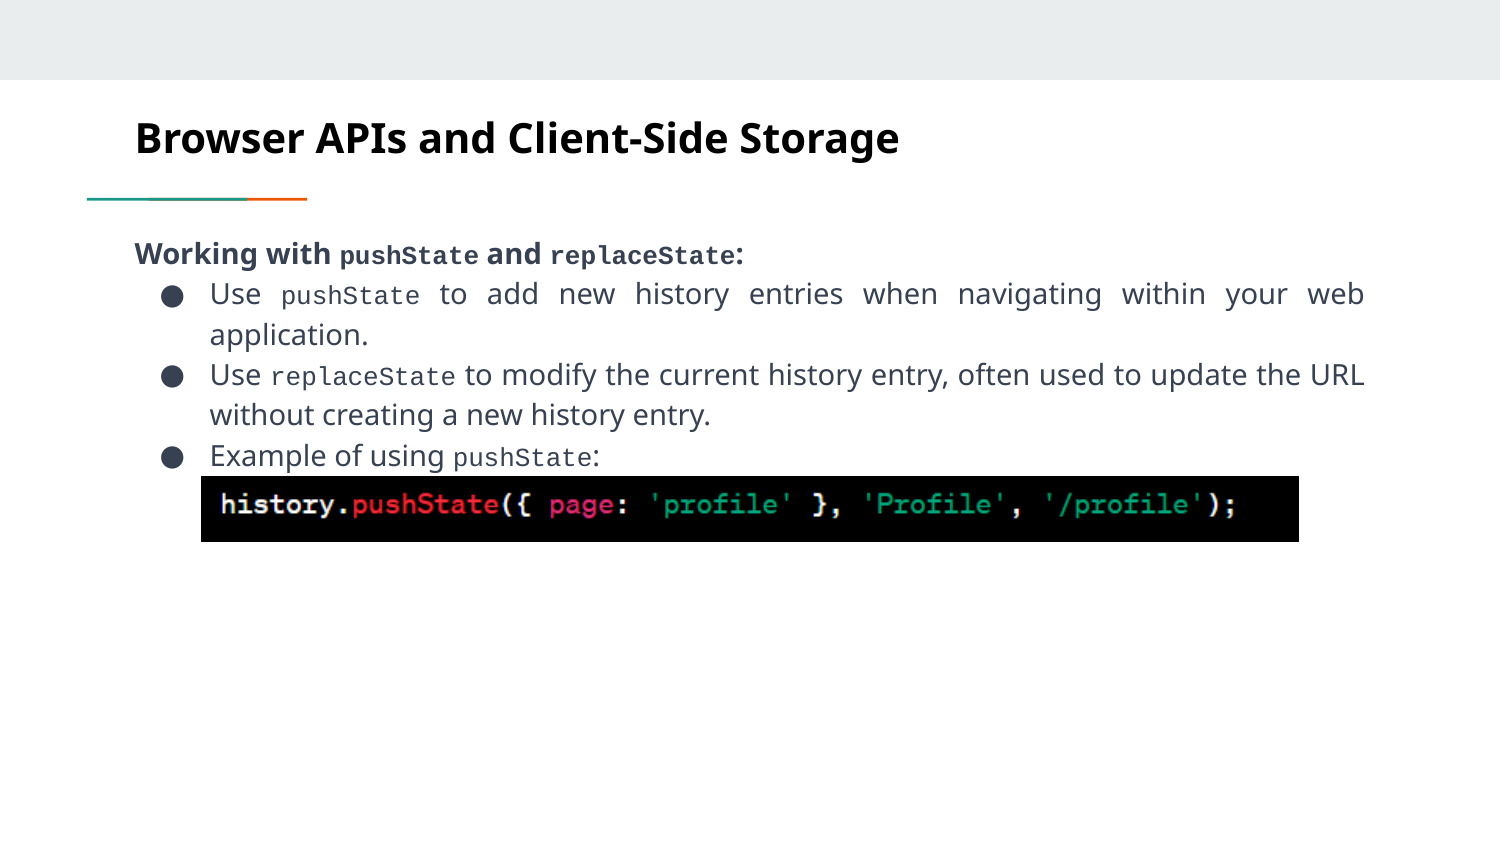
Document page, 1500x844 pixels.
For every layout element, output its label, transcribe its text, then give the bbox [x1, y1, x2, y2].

list Working with pushState and replaceState: Use pushState to add new history entries when navigating within your web application. Use replaceState to modify the current history entry, often used to update the URL without creating a new history entry. Example of using pushState: [119, 214, 1381, 712]
picture [201, 476, 1299, 543]
title Browser APIs and Client-Side Storage [119, 89, 1381, 178]
